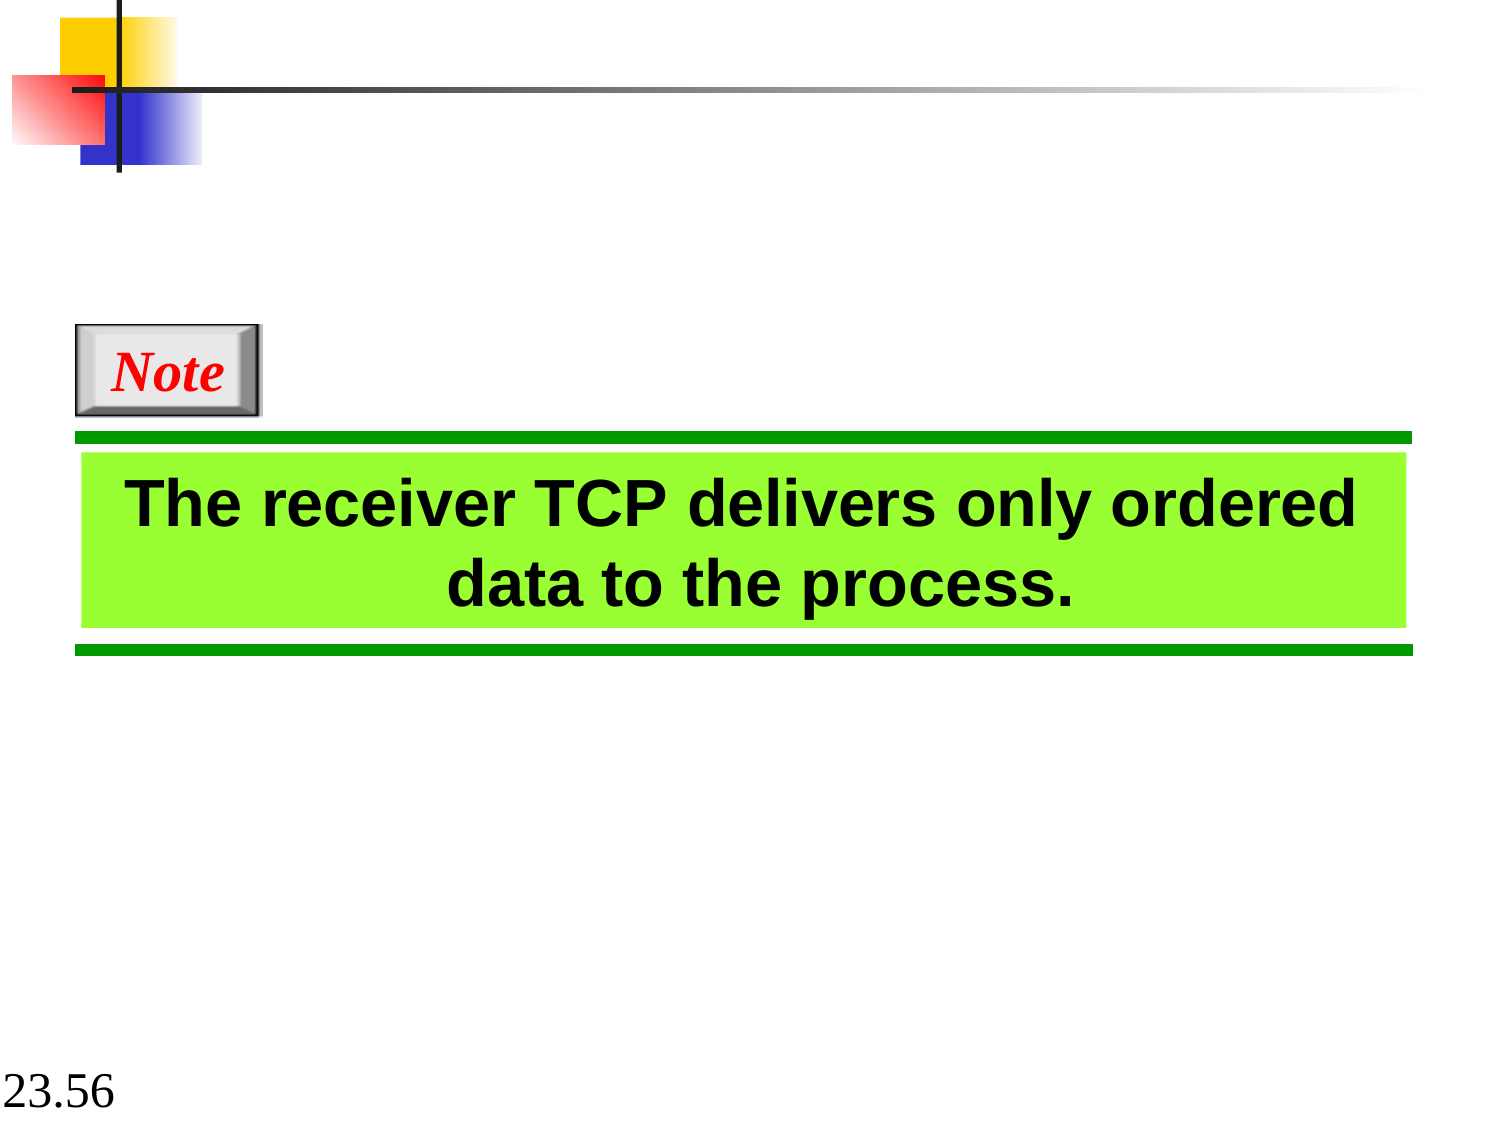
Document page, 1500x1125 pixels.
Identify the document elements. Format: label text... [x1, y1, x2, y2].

picture [12, 17, 1422, 165]
picture [74, 324, 263, 419]
text_box The receiver TCP delivers only ordered data to the process. [122, 458, 1364, 621]
text_box [81, 452, 1407, 628]
slide_number 23.56 [0, 1060, 122, 1125]
